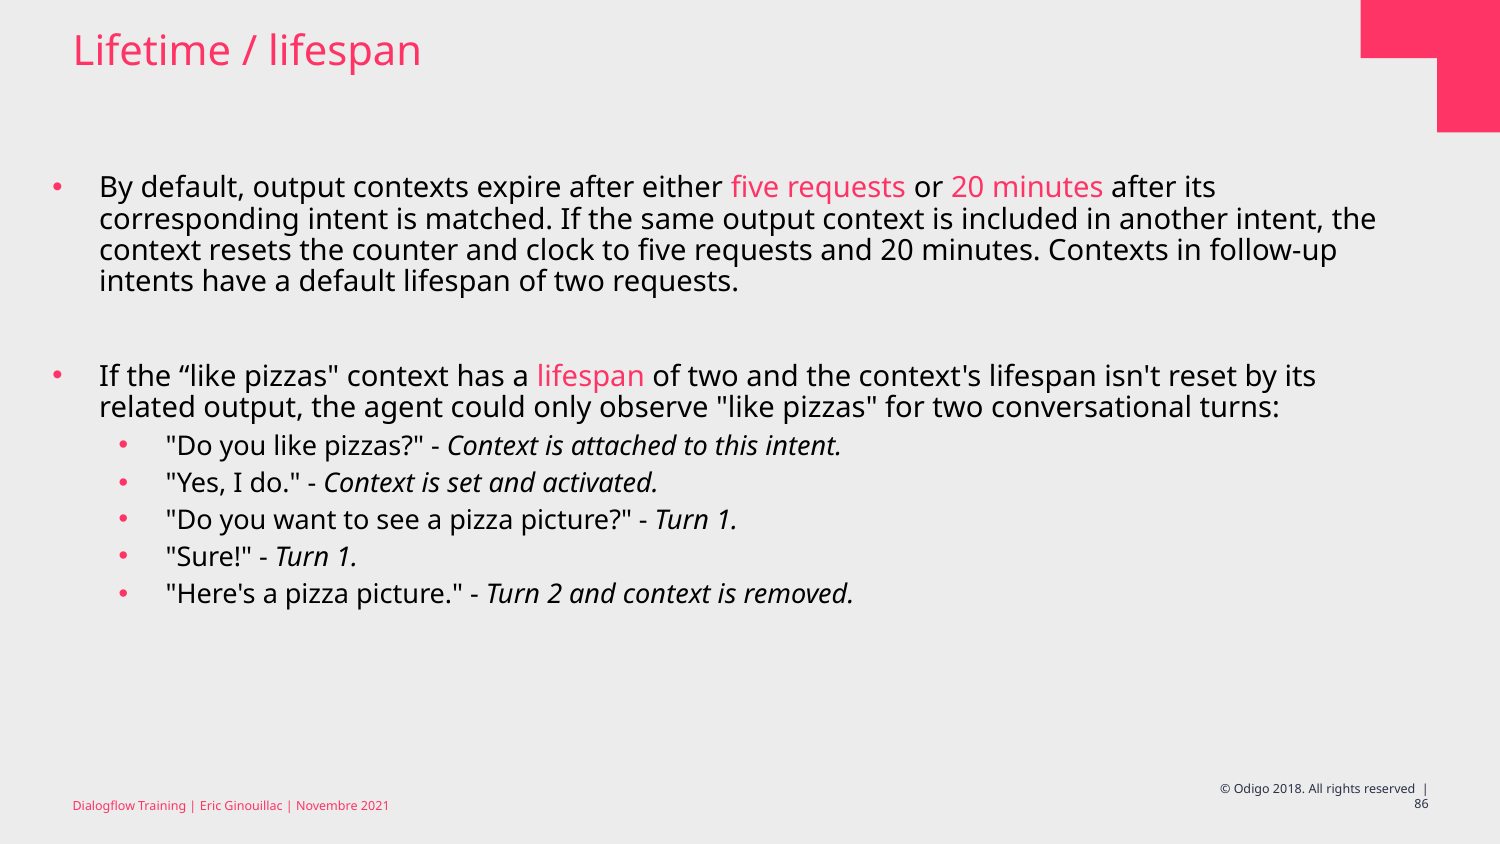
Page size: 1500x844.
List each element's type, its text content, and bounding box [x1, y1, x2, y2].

title Lifetime / lifespan [1, 0, 1146, 133]
text_box By default, output contexts expire after either five requests or 20 minutes after its corresponding intent is matched. If the same output context is included in another intent, the context resets the counter and clock to five requests and 20 minutes. Contexts in follow-up intents have a default lifespan of two requests. If the “like pizzas" context has a lifespan of two and the context's lifespan isn't reset by its related output, the agent could only observe "like pizzas" for two conversational turns: "Do you like pizzas?" - Context is attached to this intent. "Yes, I do." - Context is set and activated. "Do you want to see a pizza picture?" - Turn 1. "Sure!" - Turn 1. "Here's a pizza picture." - Turn 2 and context is removed. [37, 109, 1432, 768]
